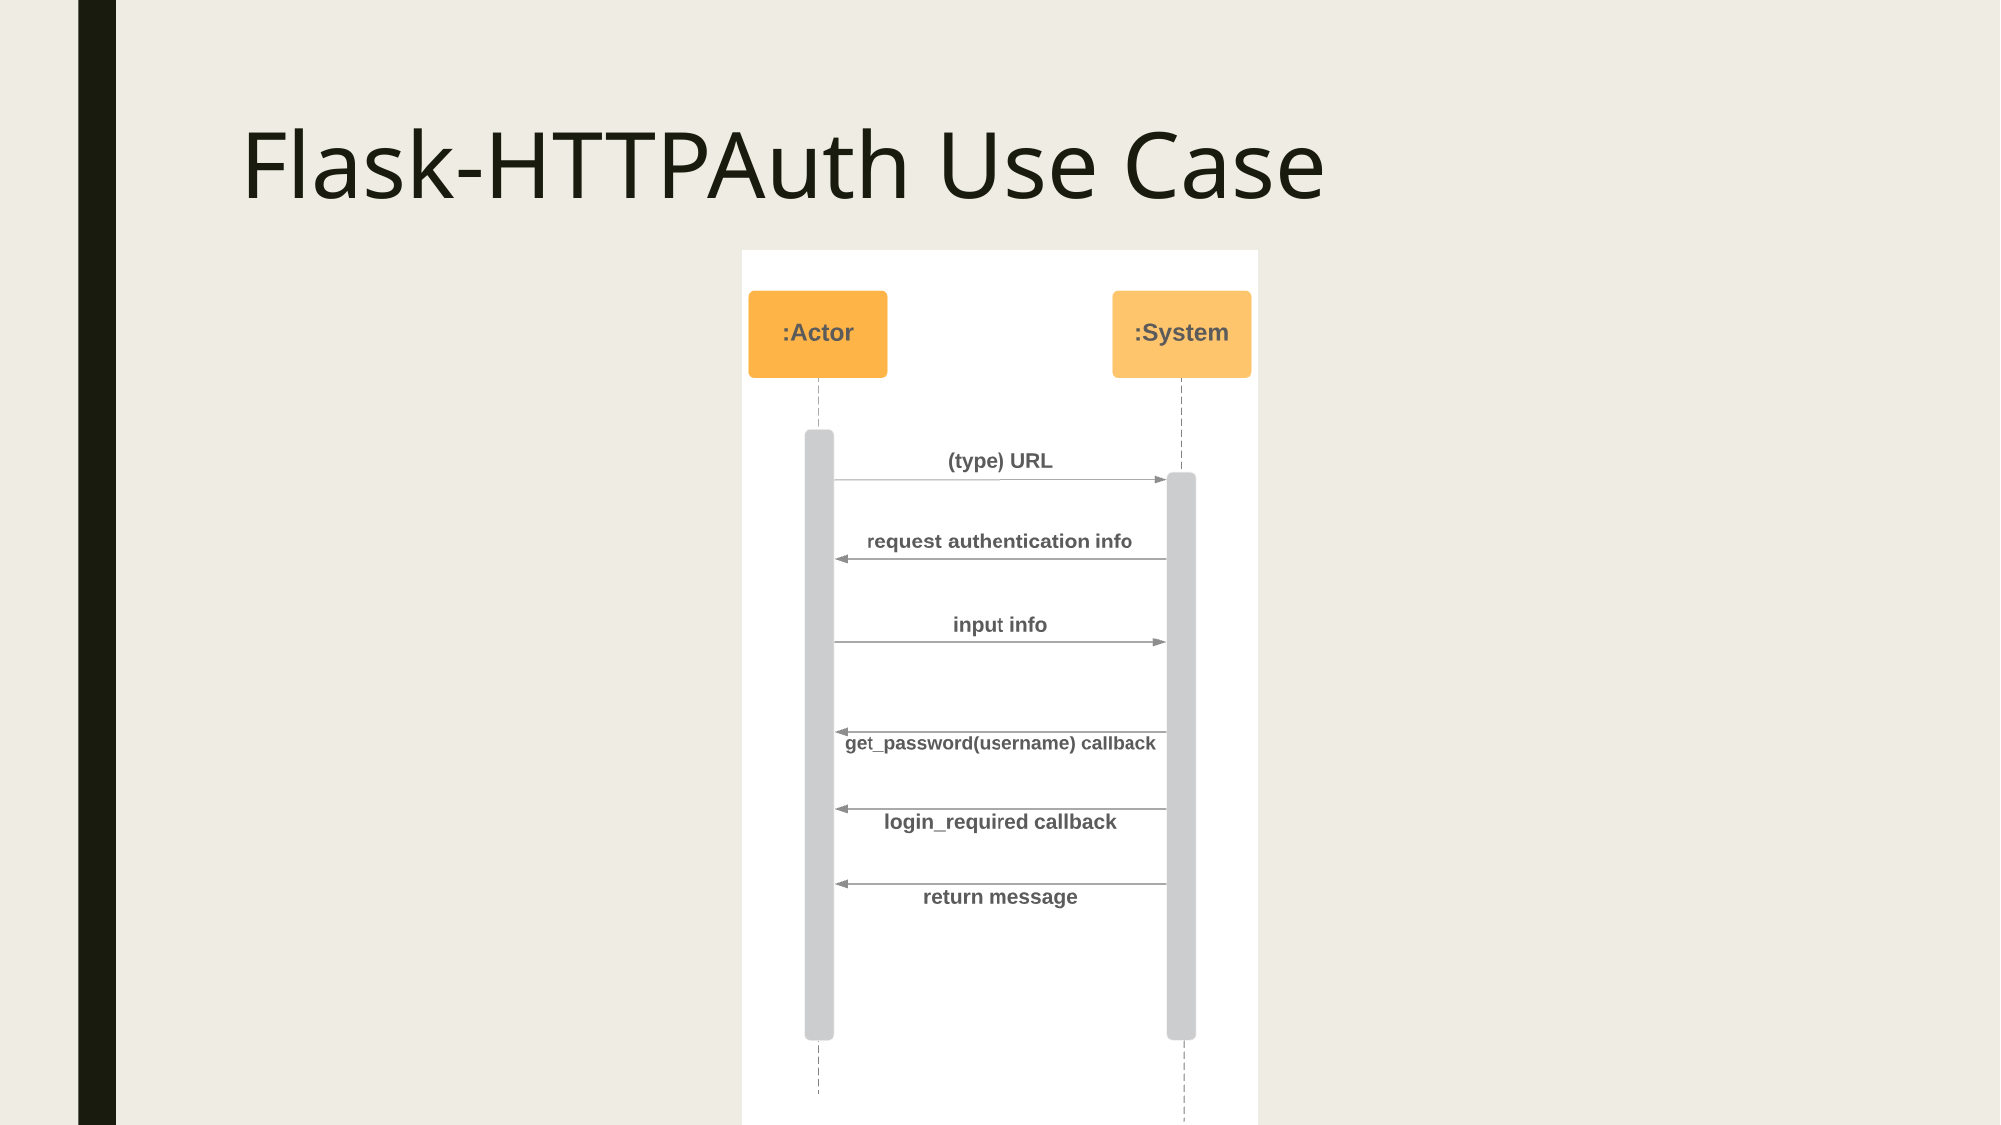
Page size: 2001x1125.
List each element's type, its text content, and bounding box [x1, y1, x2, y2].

title Flask-HTTPAuth Use Case [225, 112, 1800, 357]
picture [742, 250, 1258, 1125]
